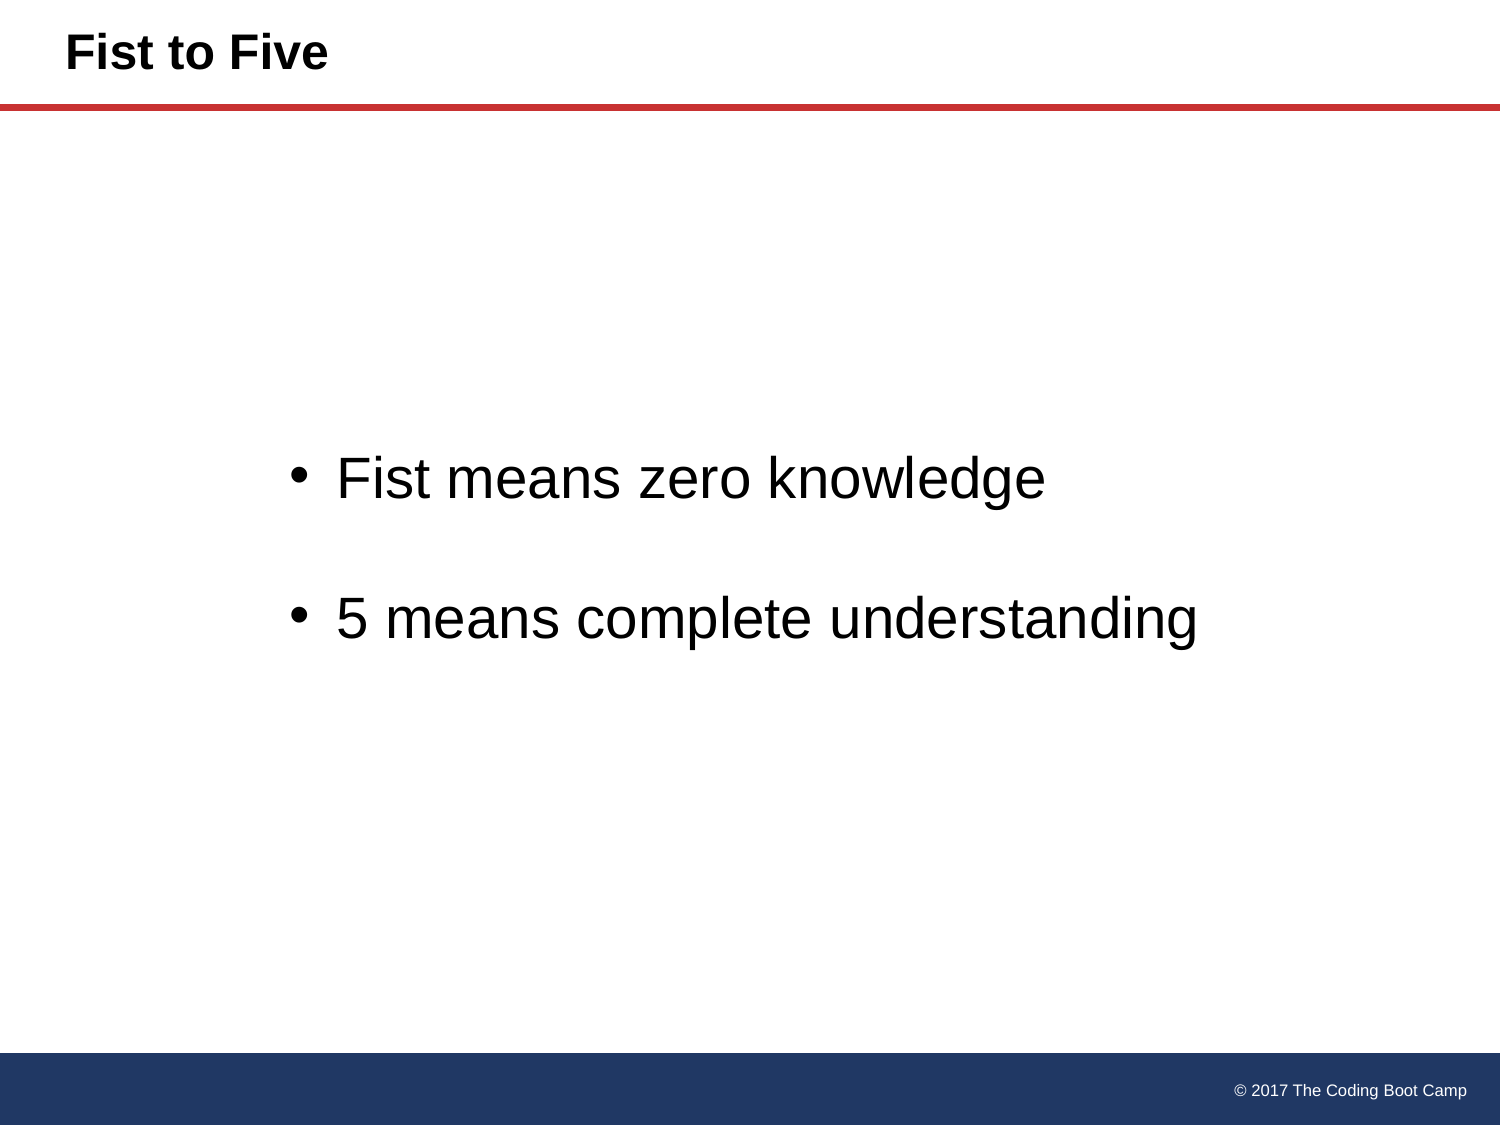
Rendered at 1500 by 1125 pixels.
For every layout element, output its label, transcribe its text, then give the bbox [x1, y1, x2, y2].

text_box Fist means zero knowledge 5 means complete understanding [274, 362, 1263, 703]
title Fist to Five [50, 0, 948, 108]
